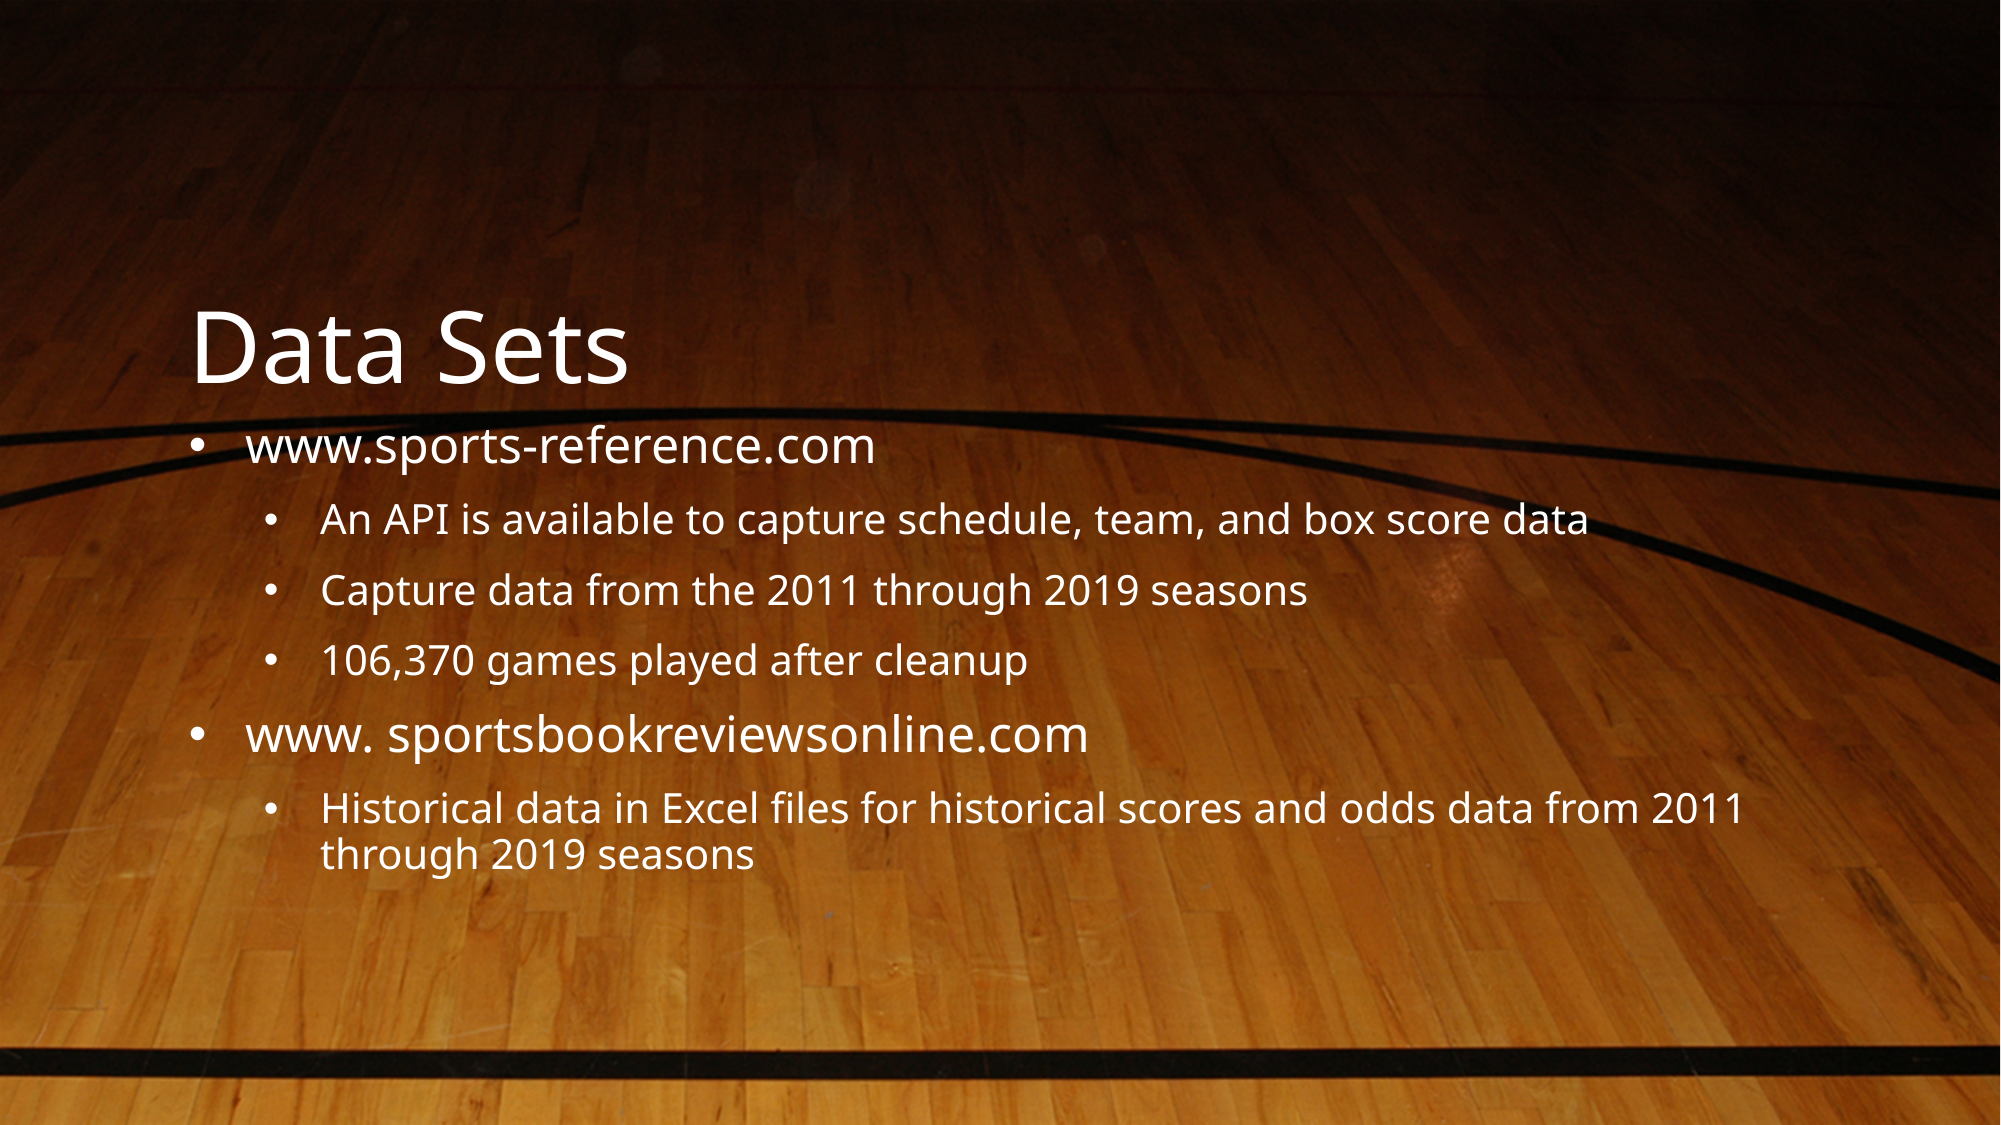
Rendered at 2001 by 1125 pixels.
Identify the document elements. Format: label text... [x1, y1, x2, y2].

list www.sports-reference.com An API is available to capture schedule, team, and box score data Capture data from the 2011 through 2019 seasons 106,370 games played after cleanup www. sportsbookreviewsonline.com Historical data in Excel files for historical scores and odds data from 2011 through 2019 seasons [173, 412, 1824, 900]
title Data Sets [173, 275, 1824, 412]
picture [0, 0, 2001, 1125]
